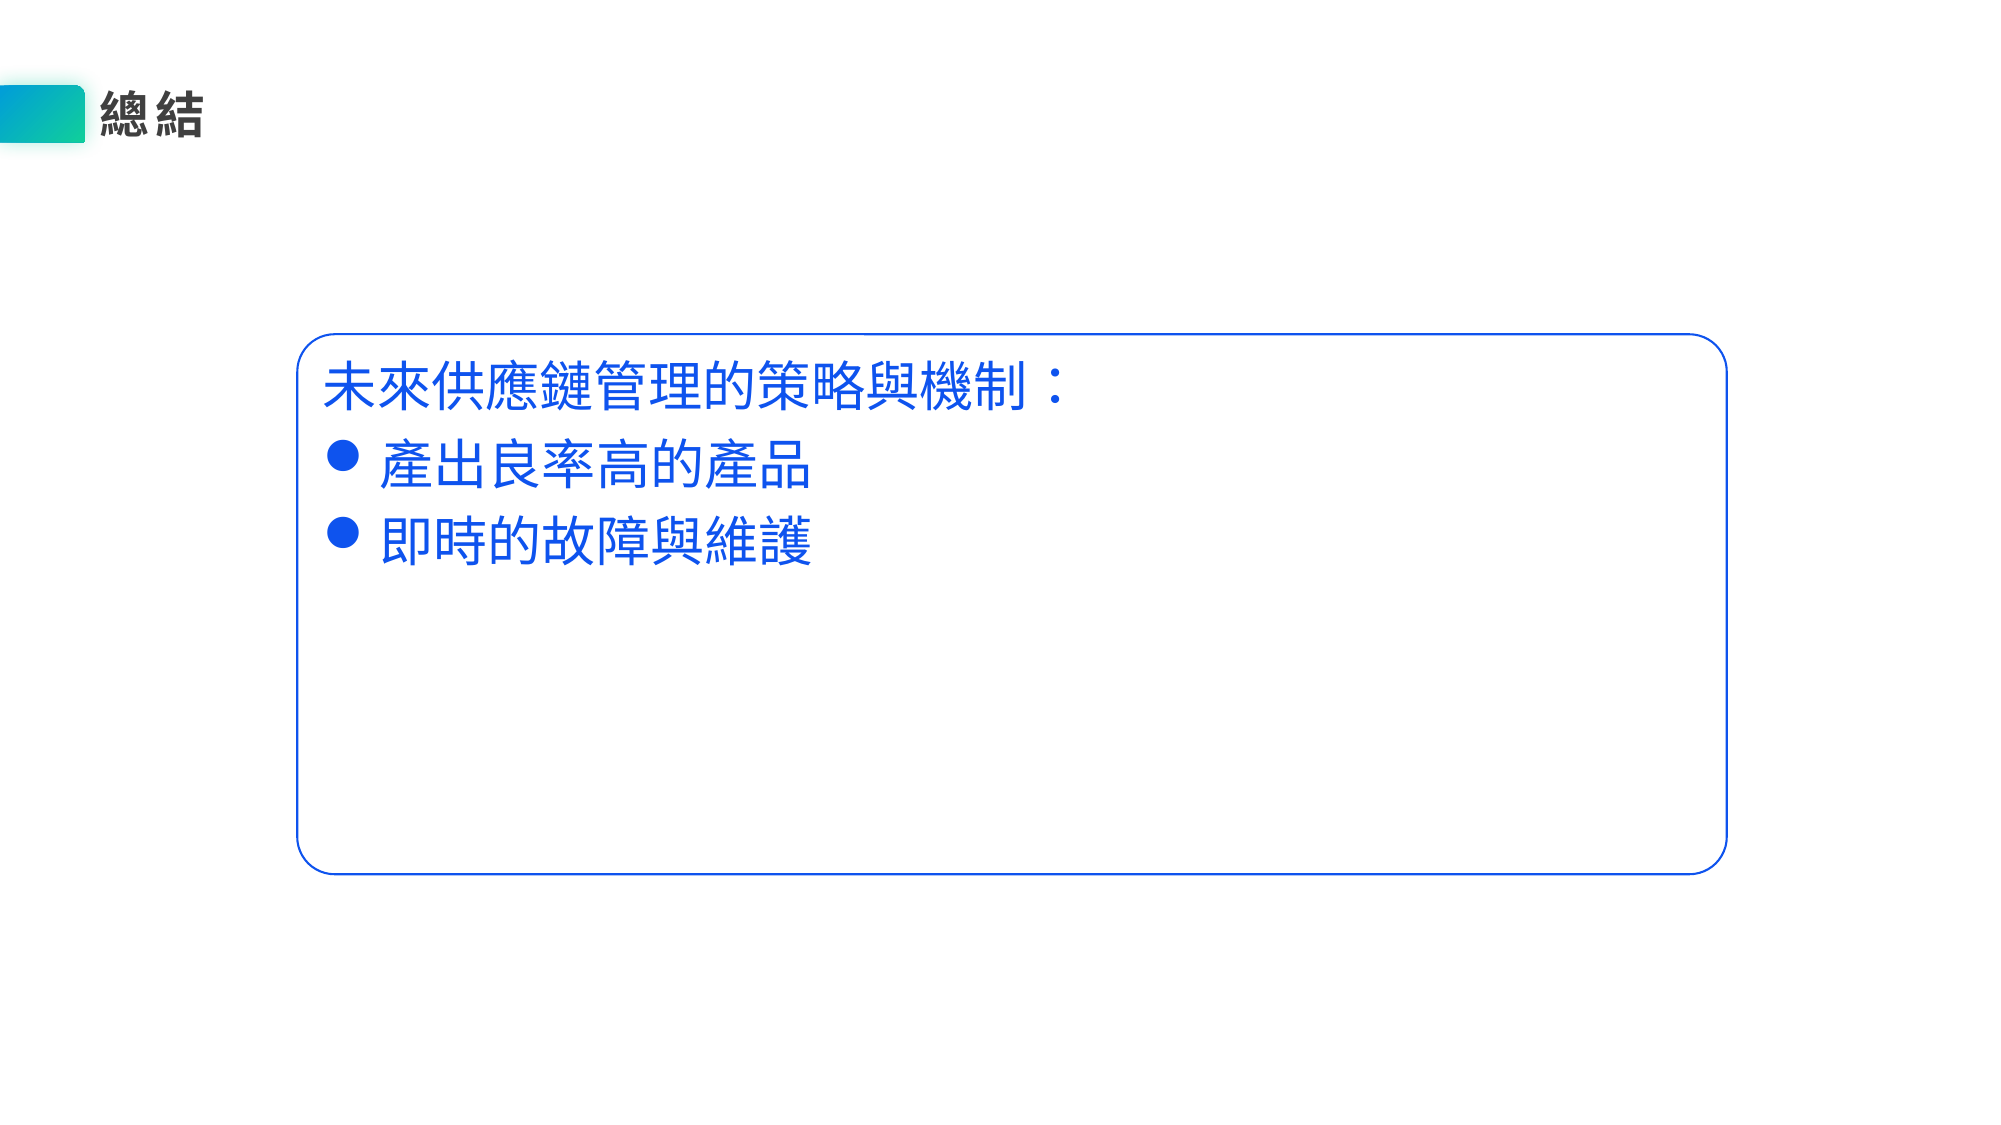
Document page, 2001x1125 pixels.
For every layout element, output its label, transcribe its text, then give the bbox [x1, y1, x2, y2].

text_box 未來供應鏈管理的策略與機制： 產出良率高的產品 即時的故障與維護 [296, 333, 1728, 876]
list 總結 [84, 75, 229, 152]
